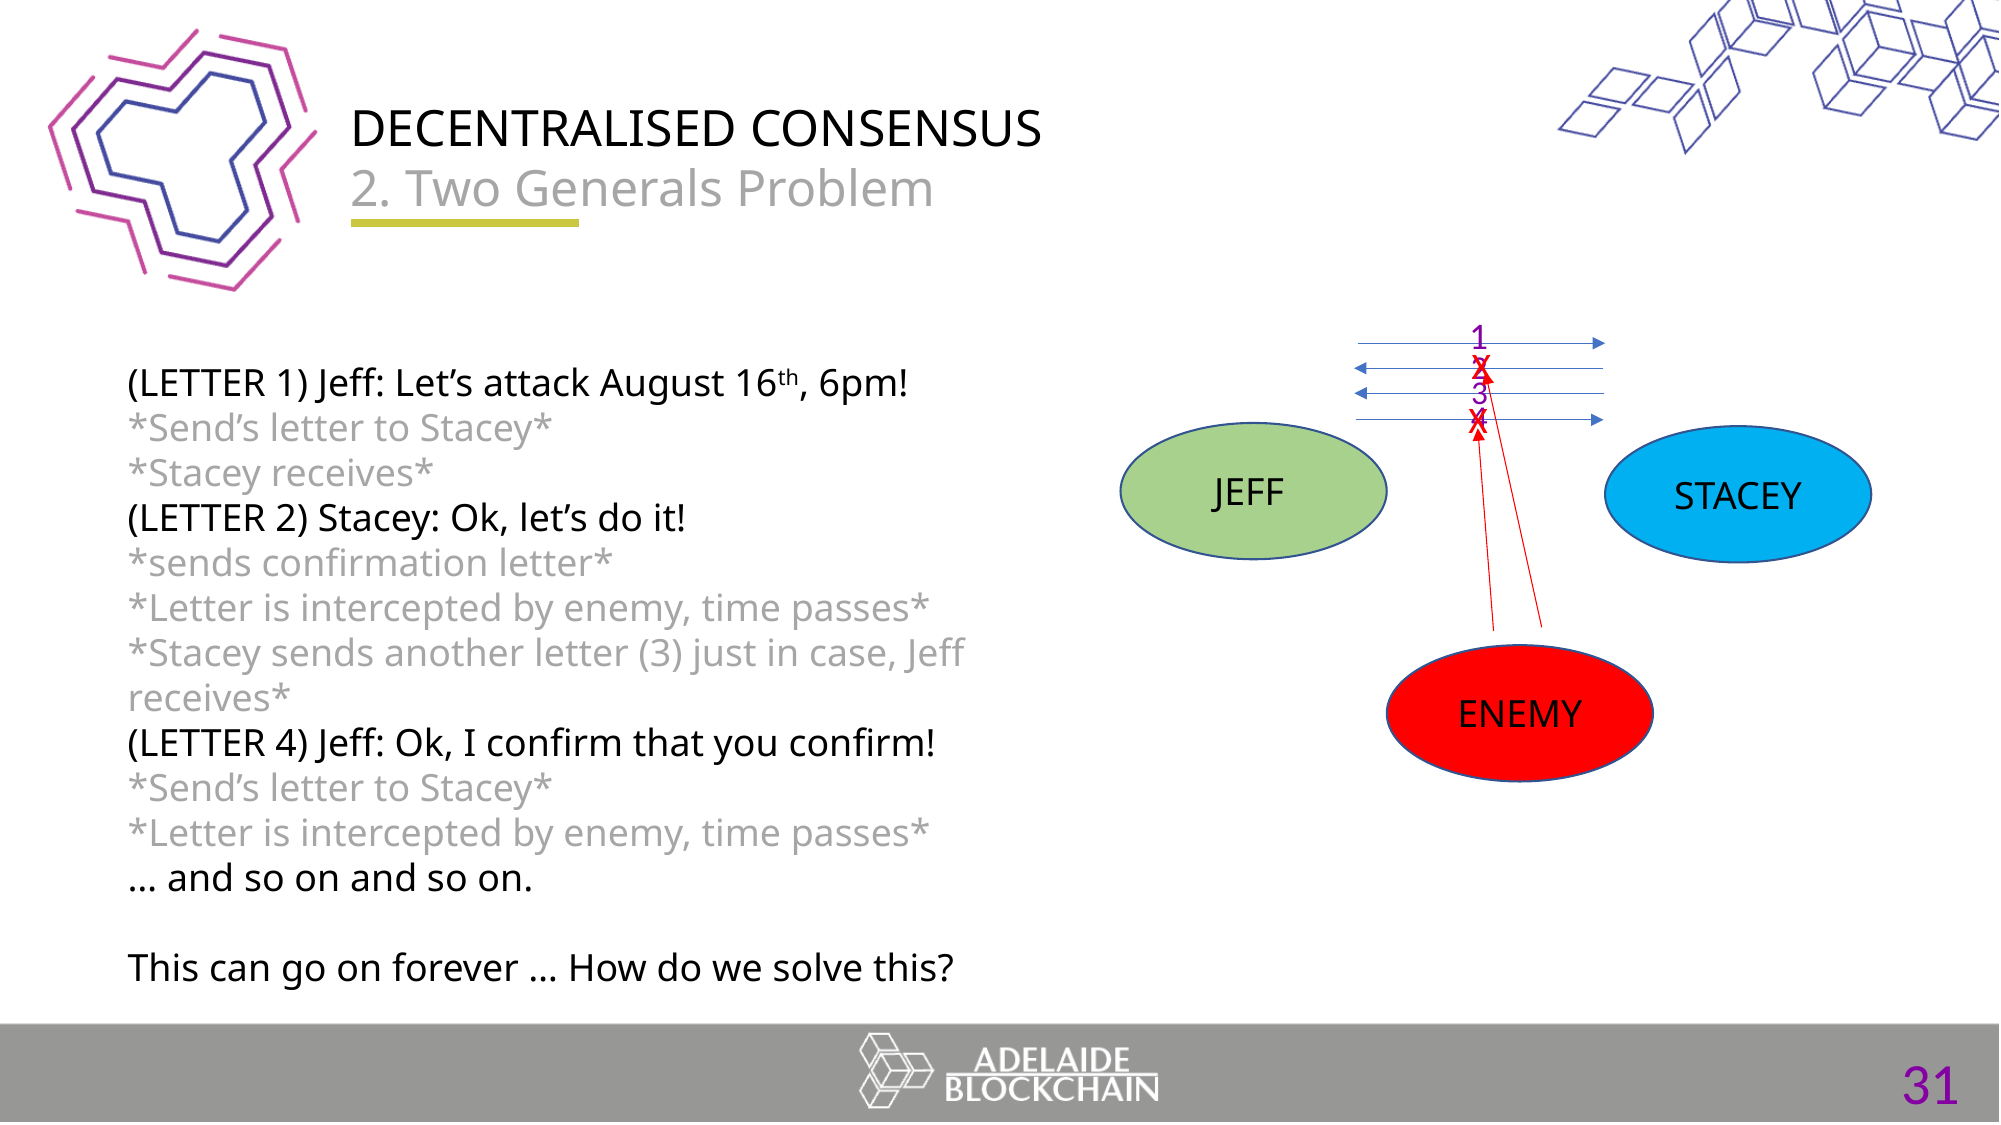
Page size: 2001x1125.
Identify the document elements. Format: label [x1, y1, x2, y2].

text_box [1120, 422, 1387, 560]
text_box [1386, 645, 1653, 782]
text_box [1605, 426, 1872, 563]
picture [0, 0, 1999, 1122]
text_box [1485, 371, 1542, 628]
text_box [1477, 428, 1494, 631]
